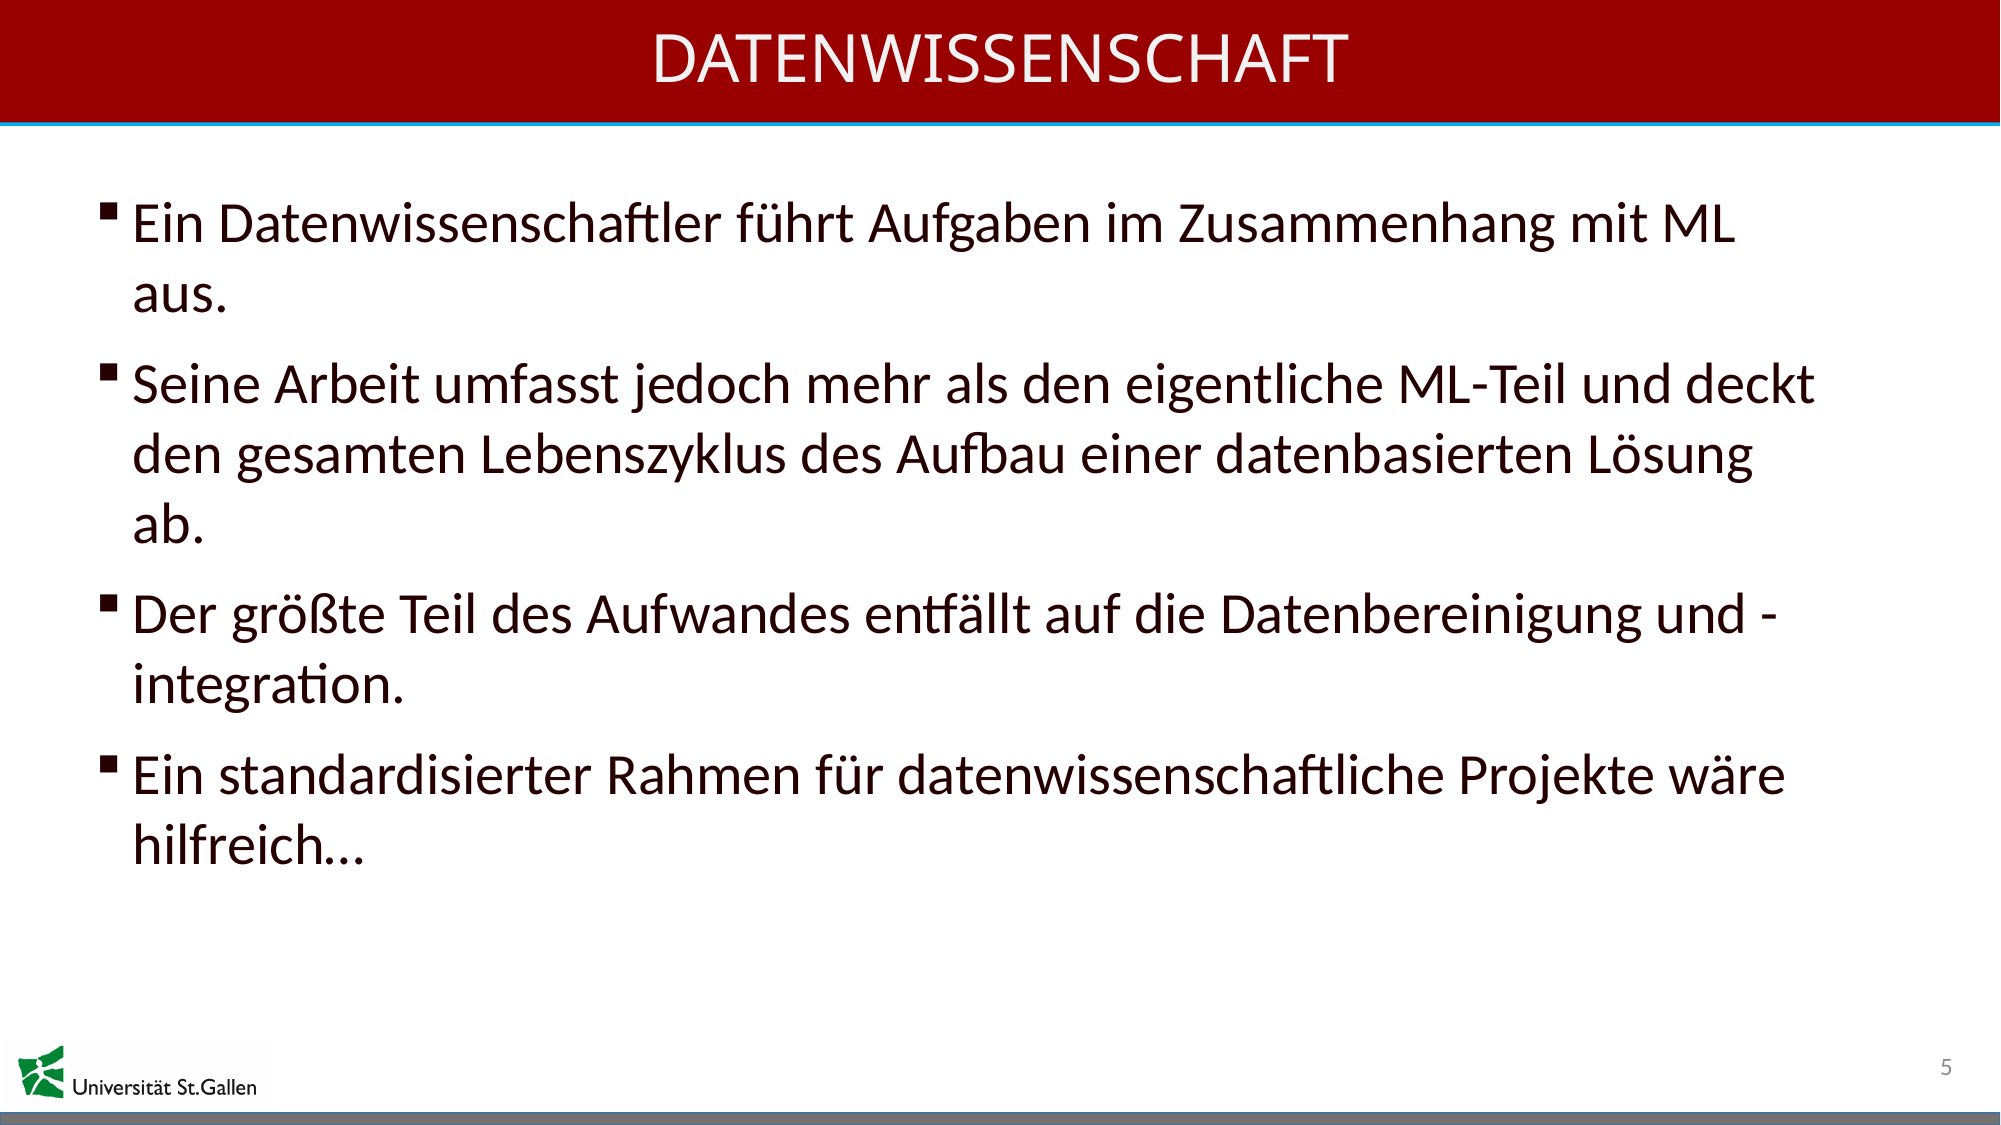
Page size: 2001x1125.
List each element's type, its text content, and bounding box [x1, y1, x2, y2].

title Datenwissenschaft [0, 0, 2000, 123]
picture [2, 1039, 275, 1112]
slide_number 5 [1517, 1035, 1968, 1096]
list Ein Datenwissenschaftler führt Aufgaben im Zusammenhang mit ML aus. Seine Arbeit umfasst jedoch mehr als den eigentliche ML-Teil und deckt den gesamten Lebenszyklus des Aufbau einer datenbasierten Lösung ab. Der größte Teil des Aufwandes entfällt auf die Datenbereinigung und -integration. Ein standardisierter Rahmen für datenwissenschaftliche Projekte wäre hilfreich… [80, 176, 1856, 994]
